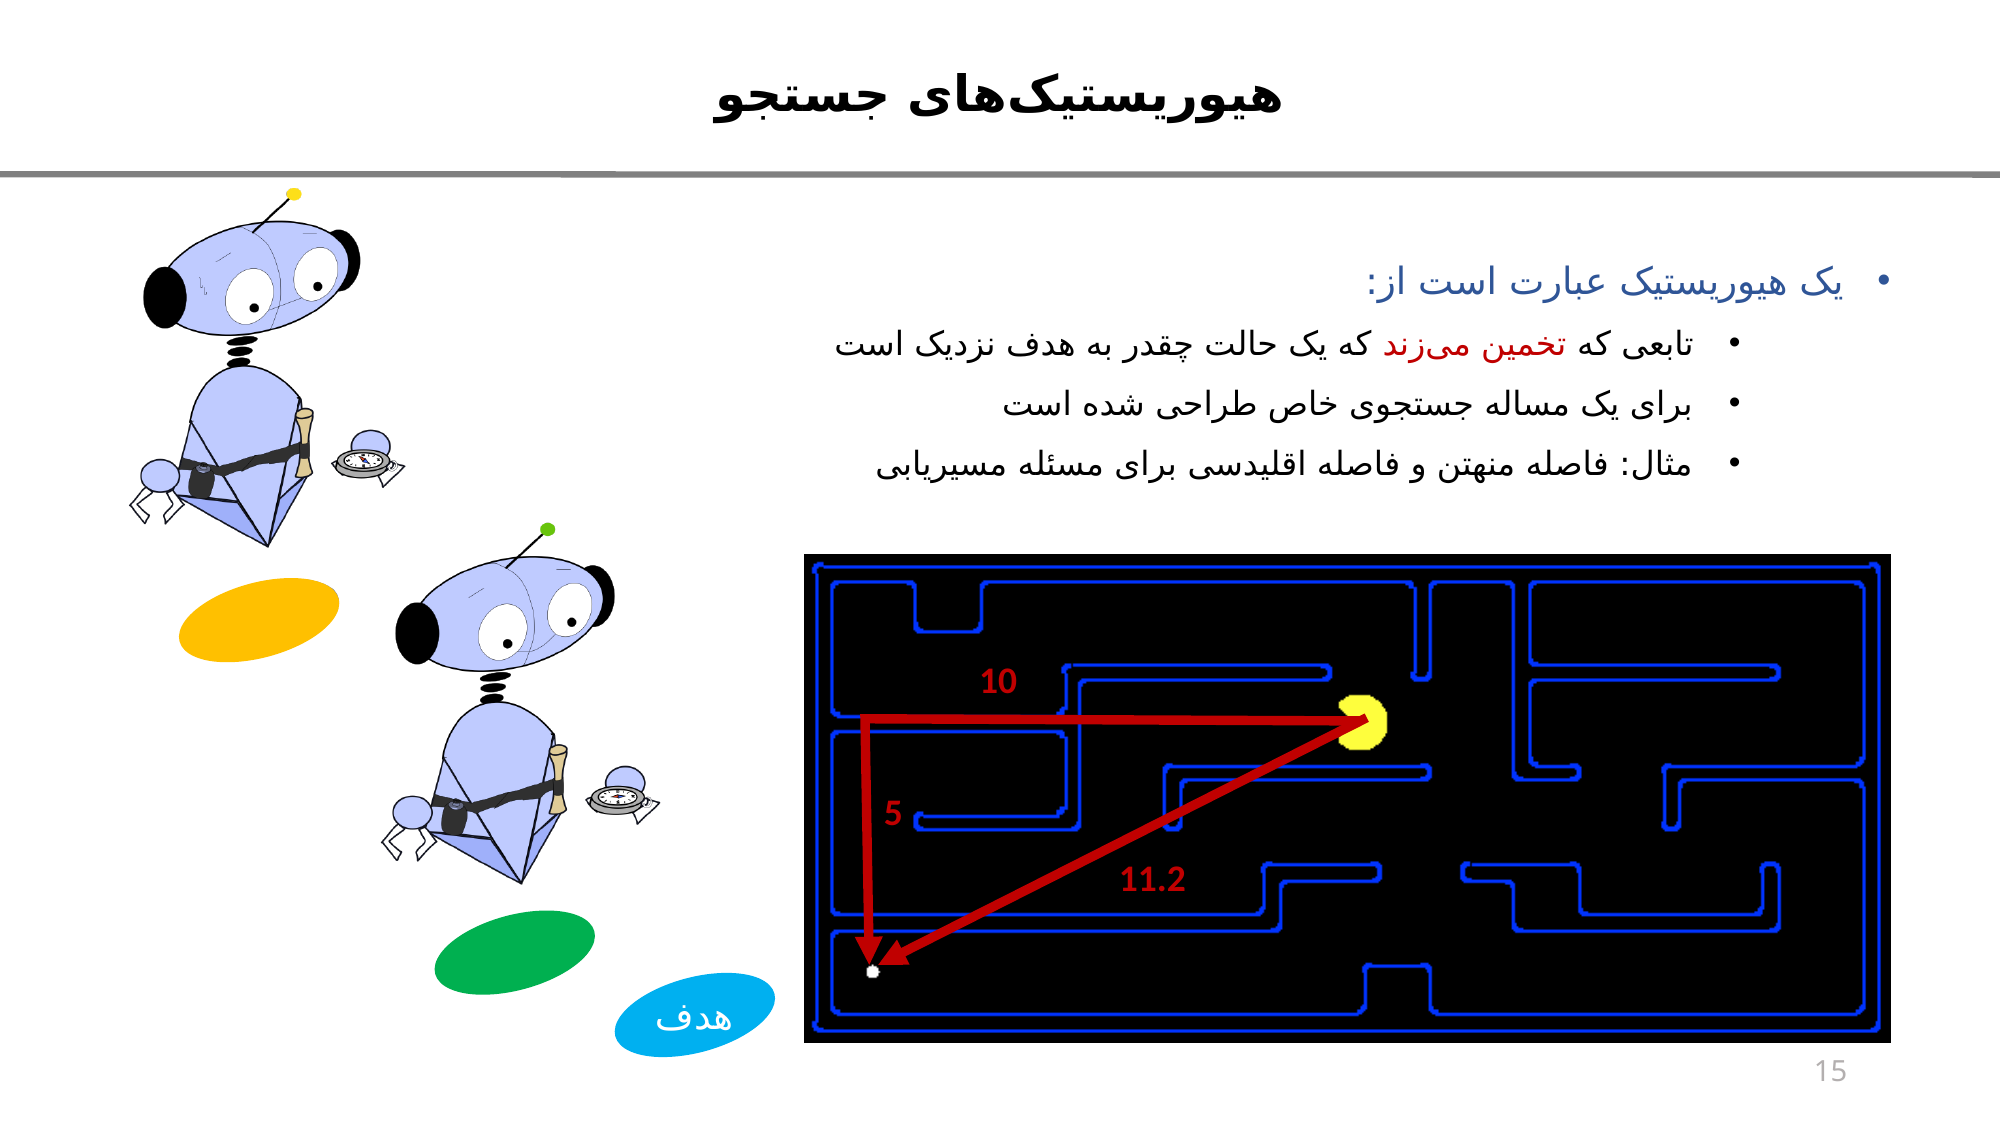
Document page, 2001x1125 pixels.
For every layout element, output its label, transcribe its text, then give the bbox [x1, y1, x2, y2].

list هیوریستیک‌های جستجو [109, 24, 1891, 167]
slide_number 15 [1412, 1043, 1863, 1103]
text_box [878, 717, 1367, 965]
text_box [864, 649, 1362, 965]
picture [0, 35, 1891, 1125]
text_box یک هیوریستیک عبارت است از: تابعی که تخمین می‌زند که یک حالت چقدر به هدف نزدیک است برای یک مساله جستجوی خاص طراحی شده است مثال: فاصله منهتن و فاصله اقلیدسی برای مسئله مسیریابی [440, 227, 1906, 490]
